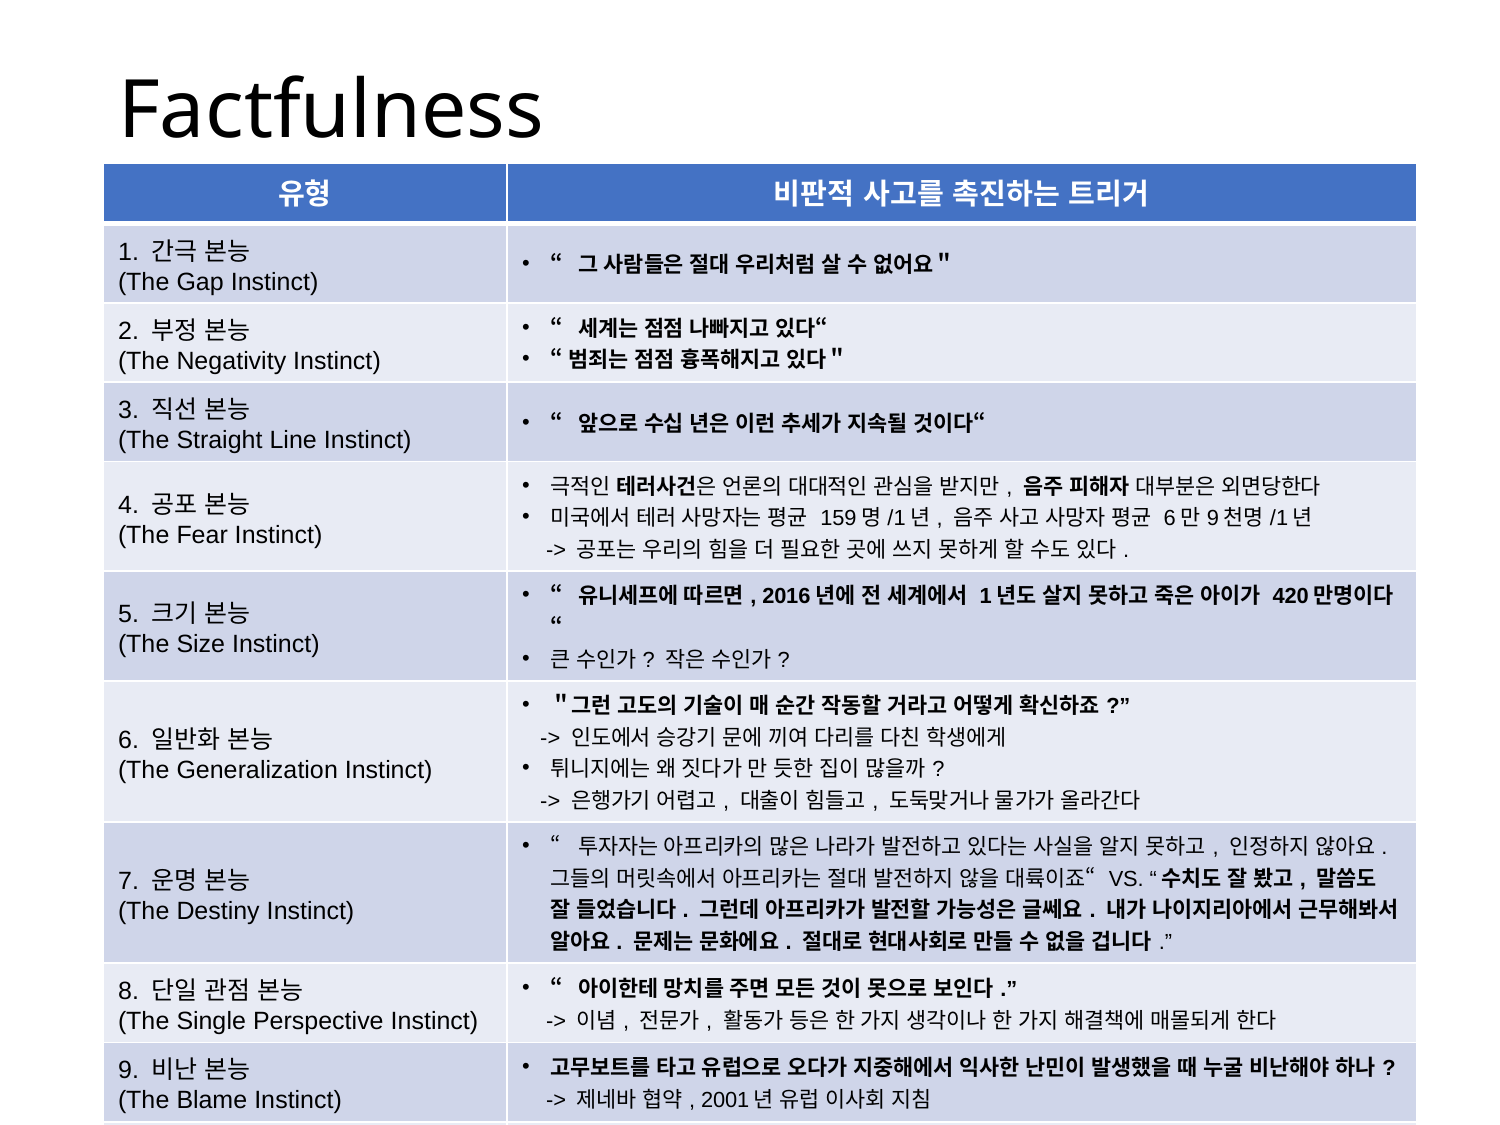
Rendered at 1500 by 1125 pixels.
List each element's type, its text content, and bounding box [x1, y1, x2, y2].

table_cell “유니세프에 따르면, 2016년에 전 세계에서 1년도 살지 못하고 죽은 아이가 420만명이다“ 큰 수인가? 작은 수인가? [508, 572, 1416, 680]
table_cell ＂그런 고도의 기술이 매 순간 작동할 거라고 어떻게 확신하죠?” -> 인도에서 승강기 문에 끼여 다리를 다친 학생에게 튀니지에는 왜 짓다가 만 듯한 집이 많을까? -> 은행가기 어렵고, 대출이 힘들고, 도둑맞거나 물가가 올라간다 [508, 682, 1416, 821]
table_cell 7. 운명 본능 (The Destiny Instinct) [104, 823, 506, 962]
table_cell 1. 간극 본능 (The Gap Instinct) [104, 226, 506, 302]
title Factfulness [103, 59, 1397, 162]
table_cell “아이한테 망치를 주면 모든 것이 못으로 보인다.” -> 이념, 전문가, 활동가 등은 한 가지 생각이나 한 가지 해결책에 매몰되게 한다 [508, 964, 1416, 1042]
table_cell “투자자는 아프리카의 많은 나라가 발전하고 있다는 사실을 알지 못하고, 인정하지 않아요. 그들의 머릿속에서 아프리카는 절대 발전하지 않을 대륙이죠“ VS. “수치도 잘 봤고, 말씀도 잘 들었습니다. 그런데 아프리카가 발전할 가능성은 글쎄요. 내가 나이지리아에서 근무해봐서 알아요. 문제는 문화에요. 절대로 현대사회로 만들 수 없을 겁니다.” [508, 823, 1416, 962]
table_cell 고무보트를 타고 유럽으로 오다가 지중해에서 익사한 난민이 발생했을 때 누굴 비난해야 하나? -> 제네바 협약, 2001년 유럽 이사회 지침 [508, 1043, 1416, 1121]
table_cell 5. 크기 본능 (The Size Instinct) [104, 572, 506, 680]
table_cell 극적인 테러사건은 언론의 대대적인 관심을 받지만, 음주 피해자 대부분은 외면당한다 미국에서 테러 사망자는 평균 159명/1년, 음주 사고 사망자 평균 6만9천명/1년 -> 공포는 우리의 힘을 더 필요한 곳에 쓰지 못하게 할 수도 있다. [508, 462, 1416, 570]
table_header 비판적 사고를 촉진하는 트리거 [508, 164, 1416, 221]
table_header 유형 [104, 164, 506, 221]
table_cell 2. 부정 본능 (The Negativity Instinct) [104, 304, 506, 381]
table_cell 8. 단일 관점 본능 (The Single Perspective Instinct) [104, 964, 506, 1042]
table_cell 6. 일반화 본능 (The Generalization Instinct) [104, 682, 506, 821]
table_cell “세계는 점점 나빠지고 있다“ “범죄는 점점 흉폭해지고 있다＂ [508, 304, 1416, 381]
table_cell “그 사람들은 절대 우리처럼 살 수 없어요＂ [508, 226, 1416, 302]
table_cell “앞으로 수십 년은 이런 추세가 지속될 것이다“ [508, 383, 1416, 461]
table_cell 4. 공포 본능 (The Fear Instinct) [104, 462, 506, 570]
table_cell 3. 직선 본능 (The Straight Line Instinct) [104, 383, 506, 461]
table_cell 9. 비난 본능 (The Blame Instinct) [104, 1043, 506, 1121]
